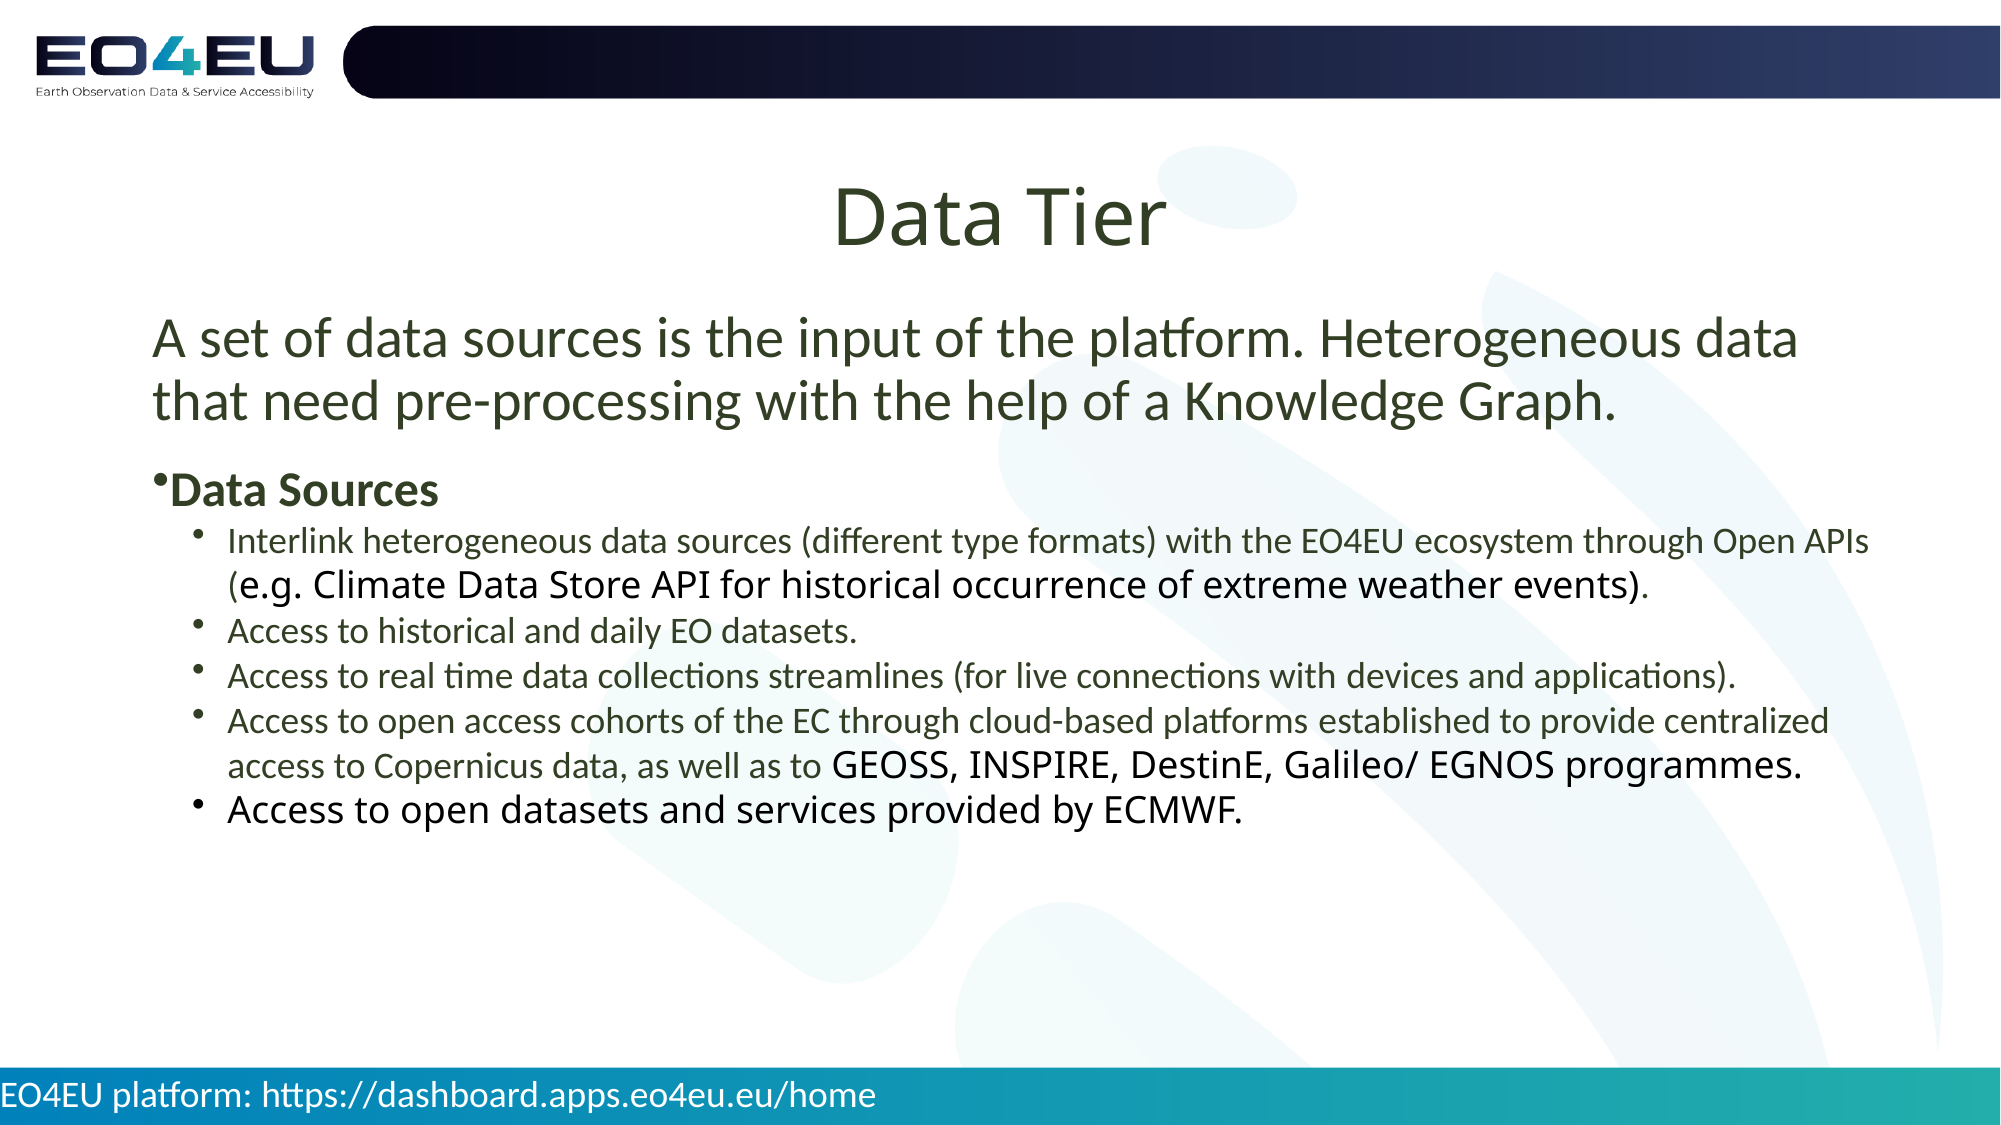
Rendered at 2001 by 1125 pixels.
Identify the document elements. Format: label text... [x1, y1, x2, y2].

text_box Data Sources​ Interlink heterogeneous data sources (different type formats) with the EO4EU ecosystem through Open APIs (e.g. Climate Data Store API for historical occurrence of extreme weather events).​ Access to historical and daily EO datasets.​ Access to real time data collections streamlines (for live connections with devices and applications).​ Access to open access cohorts of the EC through cloud-based platforms established to provide centralized access to Copernicus data, as well as to GEOSS, INSPIRE, DestinE, Galileo/ EGNOS programmes.​ Access to open datasets and services provided by ECMWF. [137, 448, 1936, 839]
title Data Tier [0, 161, 2000, 278]
list A set of data sources is the input of the platform. Heterogeneous data that need pre-processing with the help of a Knowledge Graph. [137, 299, 1869, 448]
picture [0, 0, 2001, 1125]
